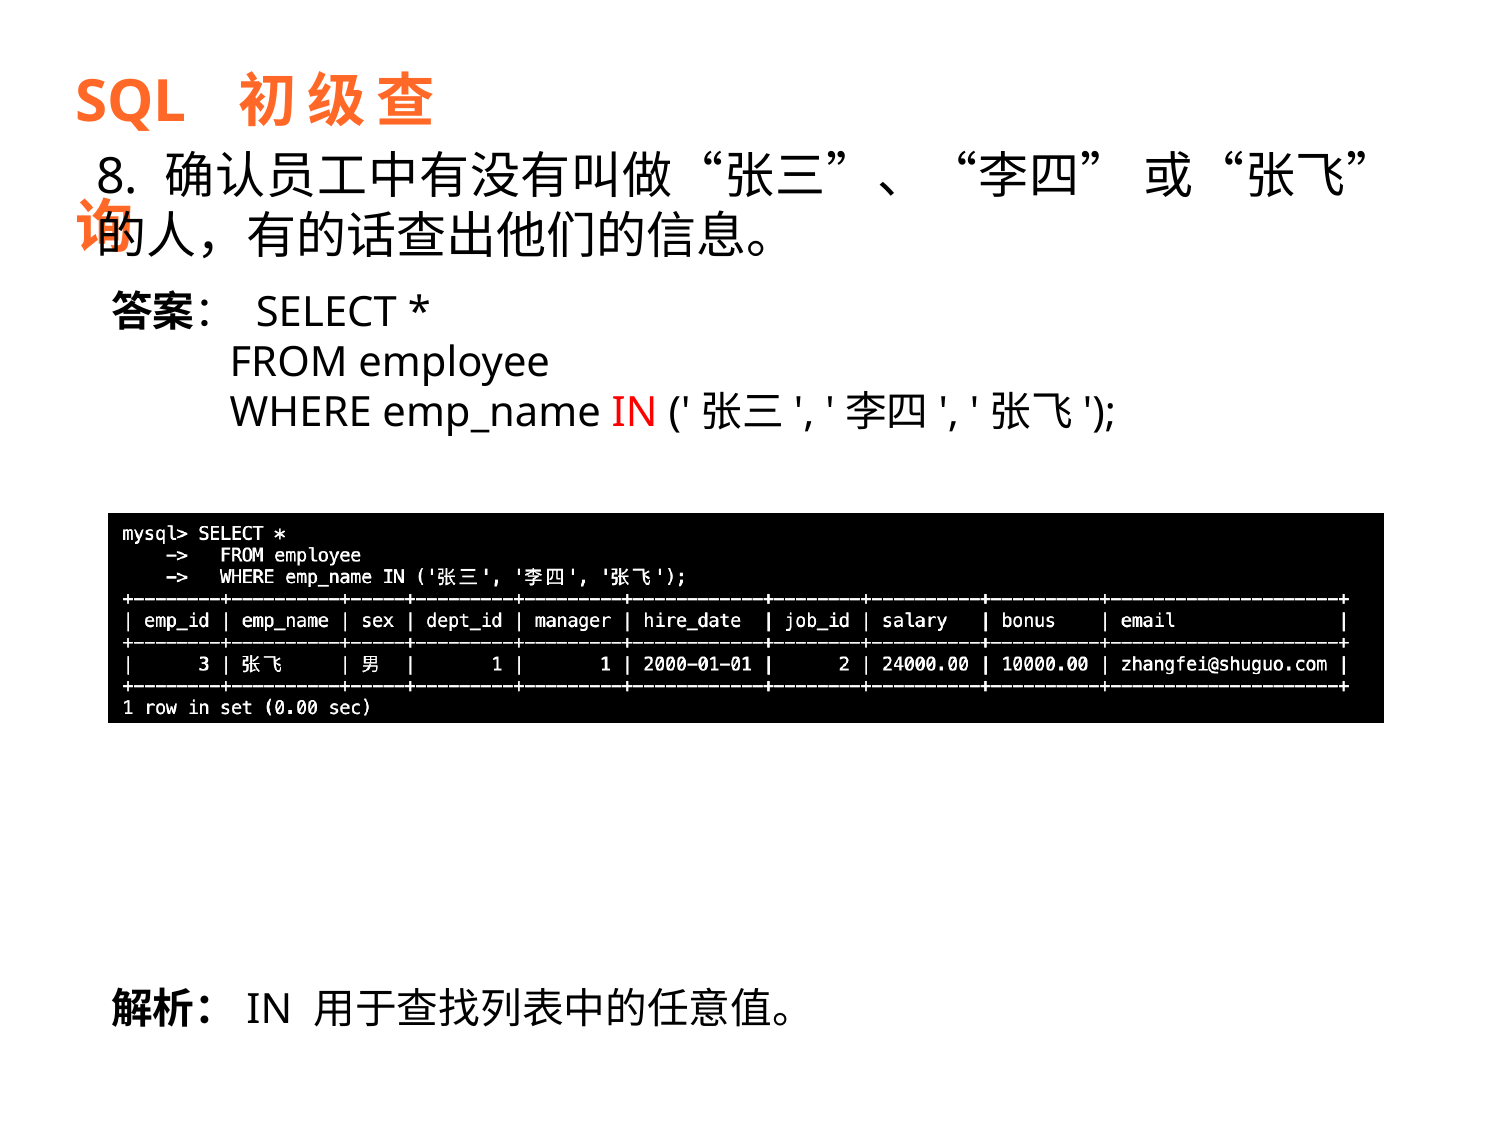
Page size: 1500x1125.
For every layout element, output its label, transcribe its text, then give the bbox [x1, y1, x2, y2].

text_box 解析：IN 用于查找列表中的任意值。 [96, 934, 1432, 1040]
text_box 答案： SELECT * FROM employee WHERE emp_name IN ('张三', '李四', '张飞'); [96, 277, 1452, 443]
text_box 8. 确认员工中有没有叫做“张三”、“李四” 或“张飞”的人，有的话查出他们的信息。 [81, 135, 1412, 271]
picture [108, 513, 1385, 724]
text_box SQL 初级查询 [60, 0, 451, 141]
